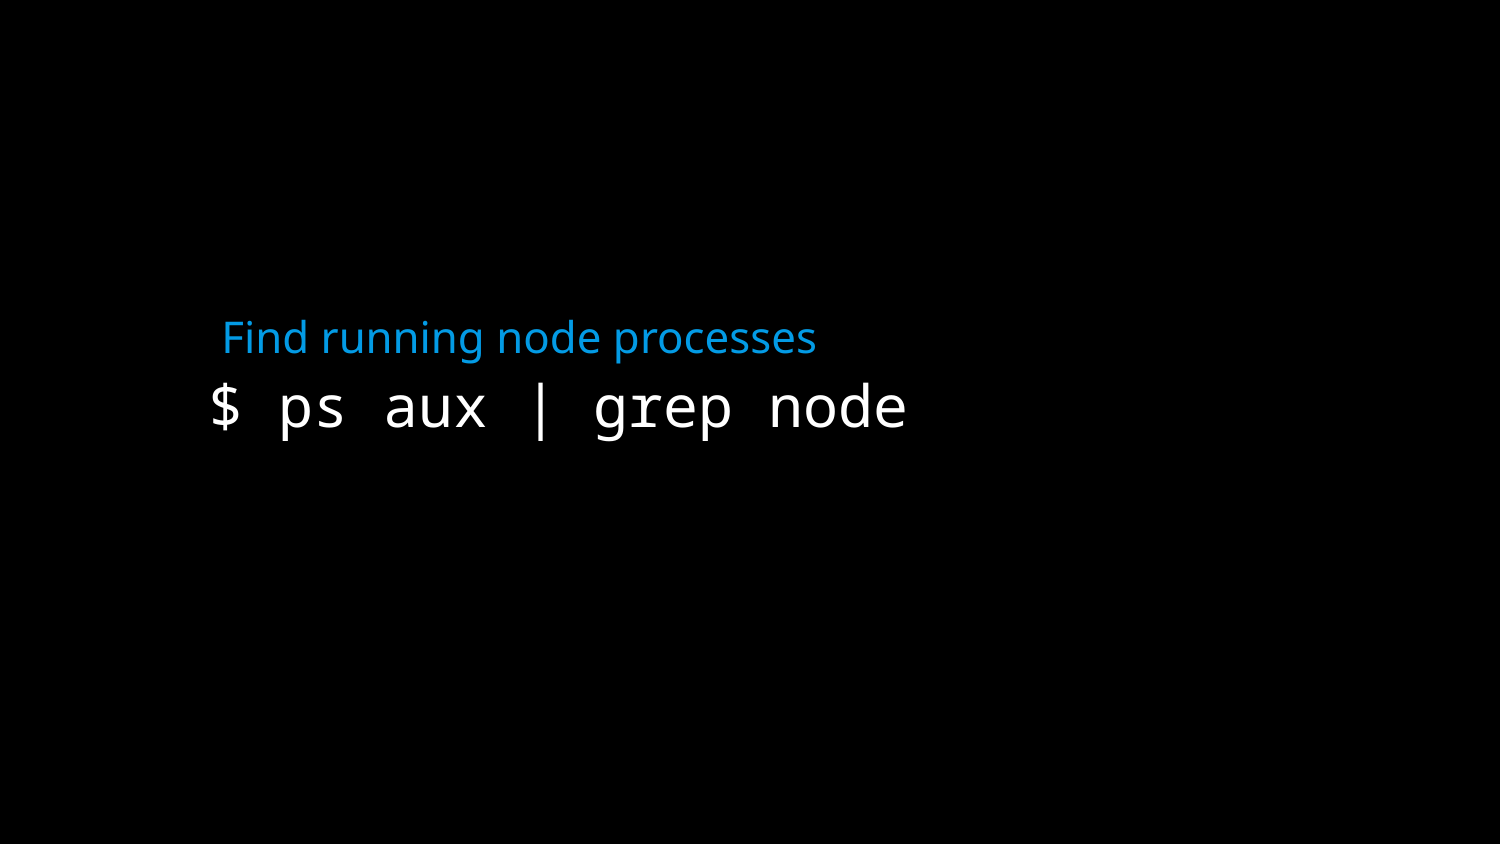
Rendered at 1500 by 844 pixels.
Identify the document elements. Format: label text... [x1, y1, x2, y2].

subtitle Find running node processes [206, 286, 934, 354]
title $ ps aux | grep node [193, 353, 1307, 449]
